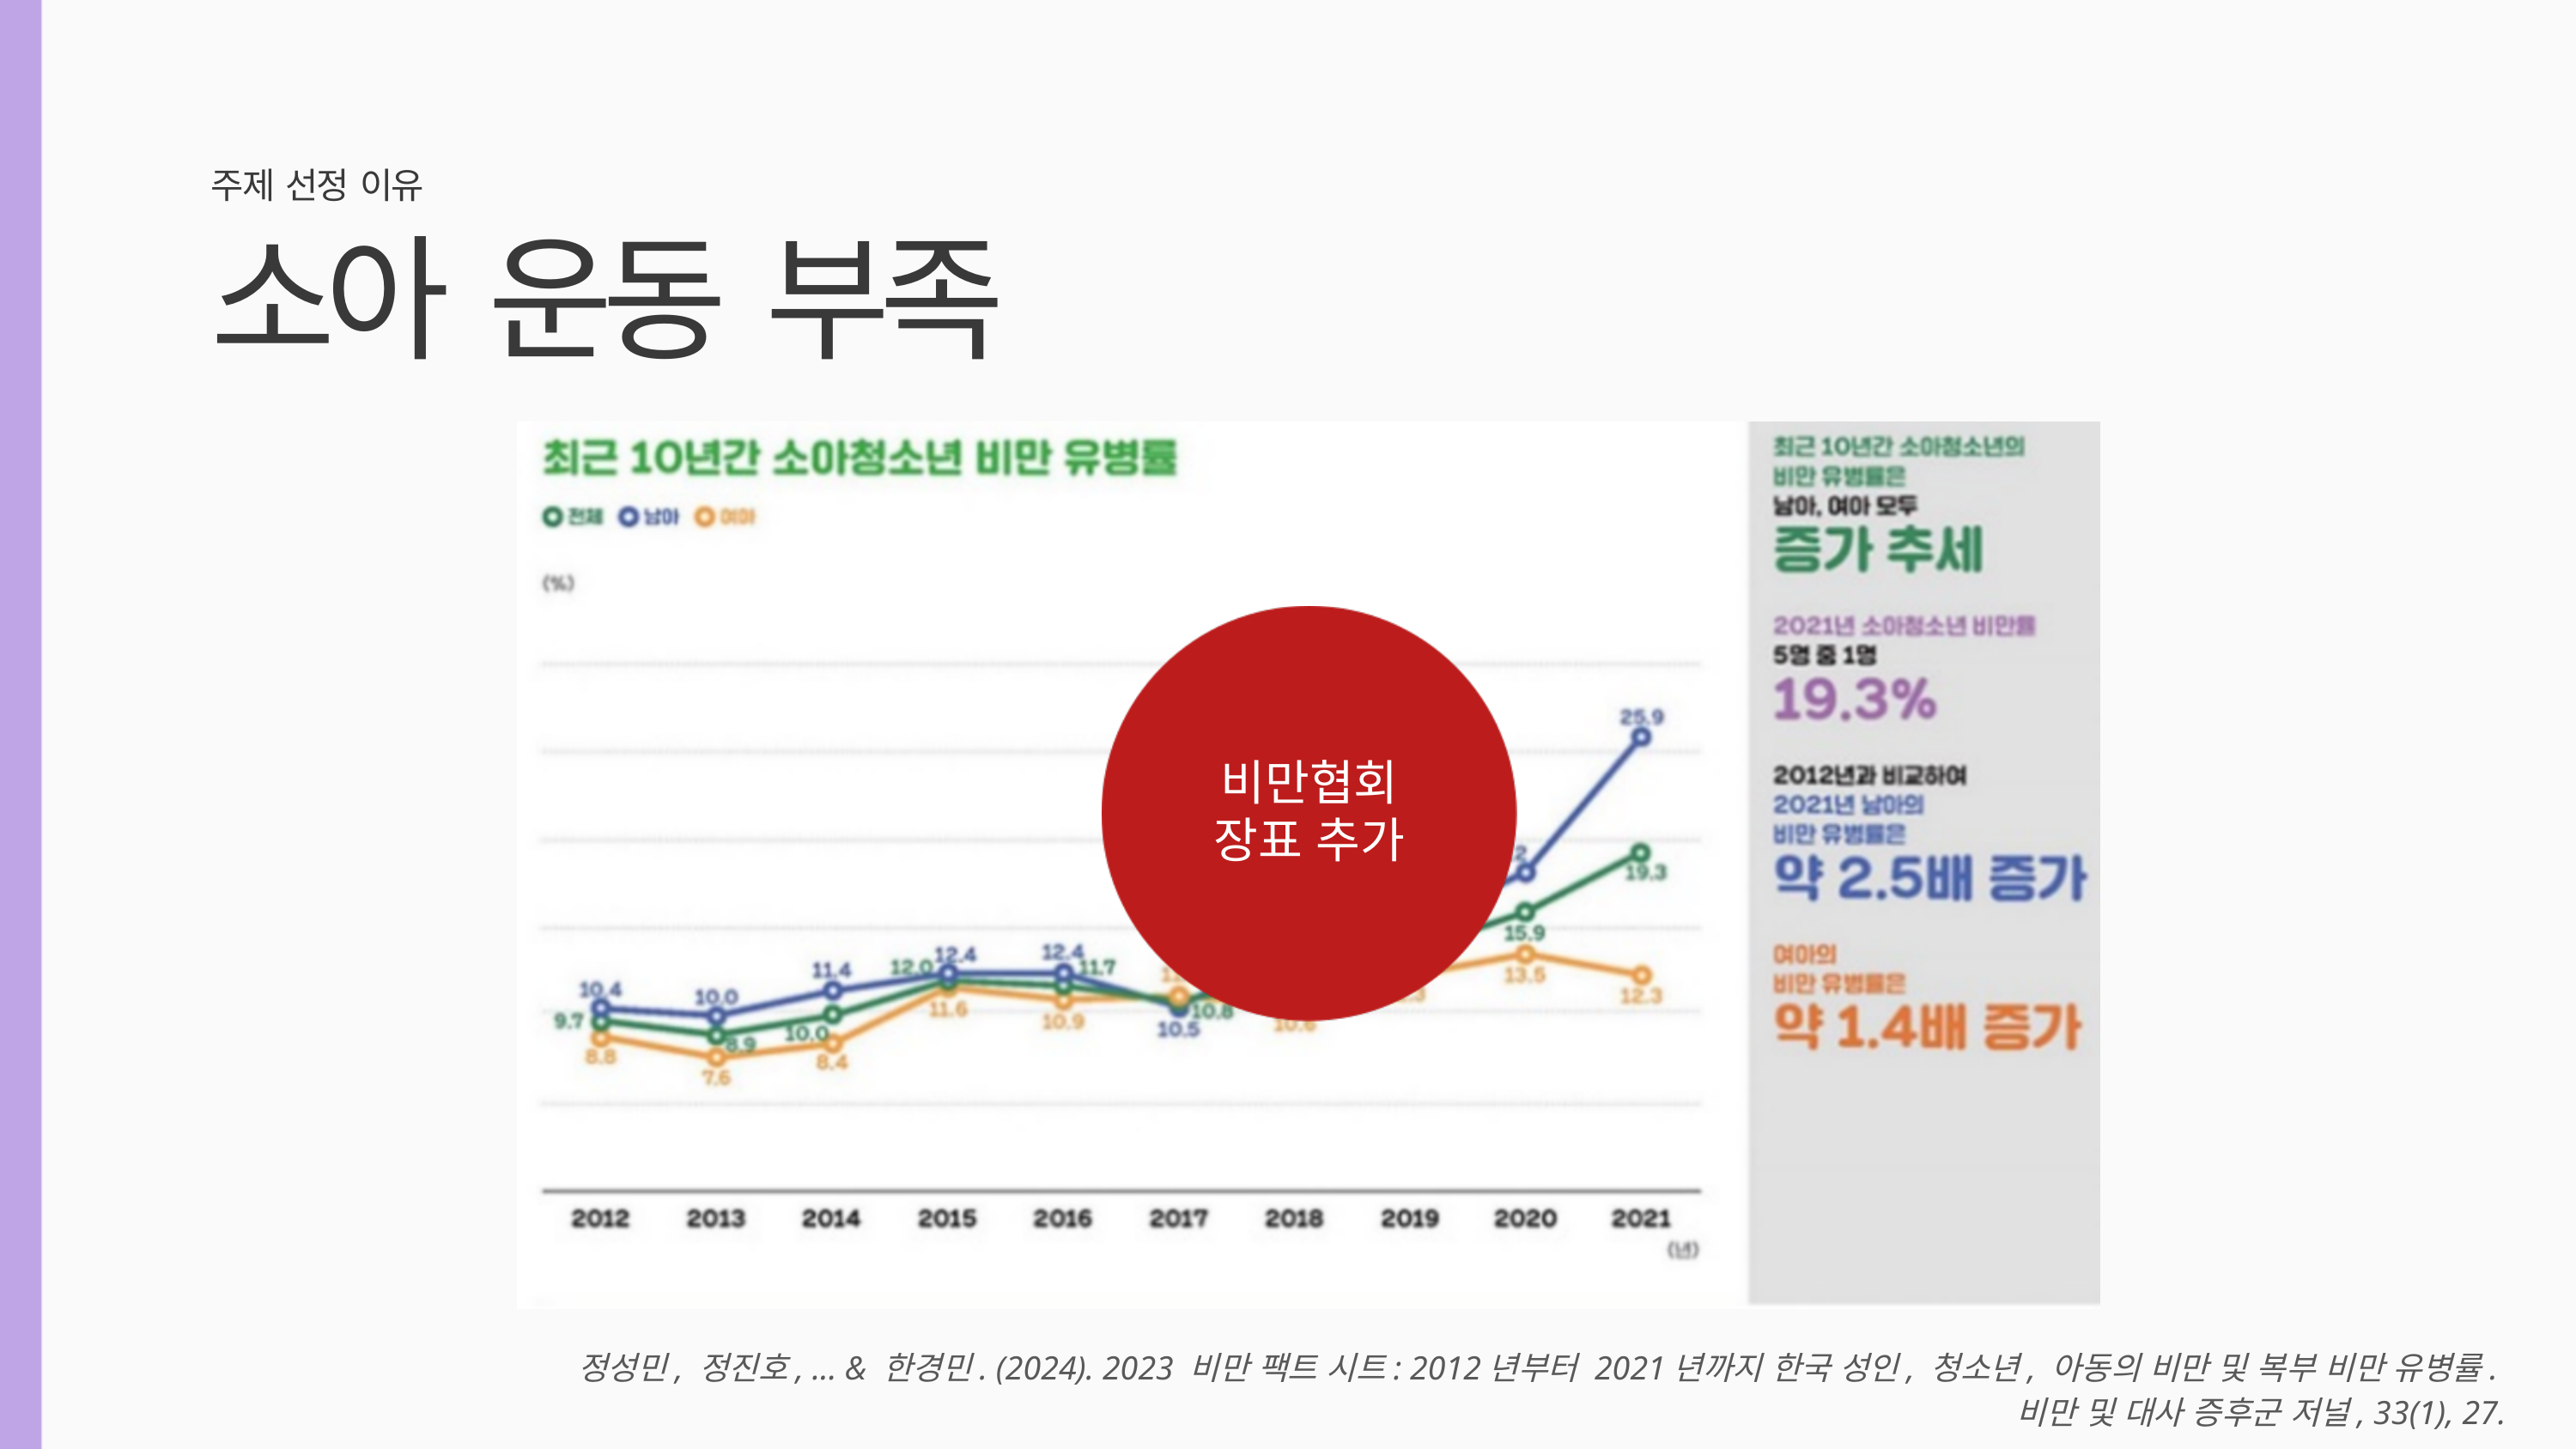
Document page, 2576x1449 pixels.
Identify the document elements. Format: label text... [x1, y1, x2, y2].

text_box 주제 선정 이유 [210, 155, 1093, 185]
picture [516, 421, 2101, 1310]
picture [0, 0, 44, 1449]
text_box 소아 운동 부족 [210, 185, 1115, 378]
text_box 정성민, 정진호, ... & 한경민. (2024). 2023 비만 팩트 시트: 2012년부터 2021년까지 한국 성인, 청소년, 아동의 비만 및 복부 비만 유병률. 비만 및 대사 증후군 저널, 33(1), 27. [271, 1341, 2506, 1431]
